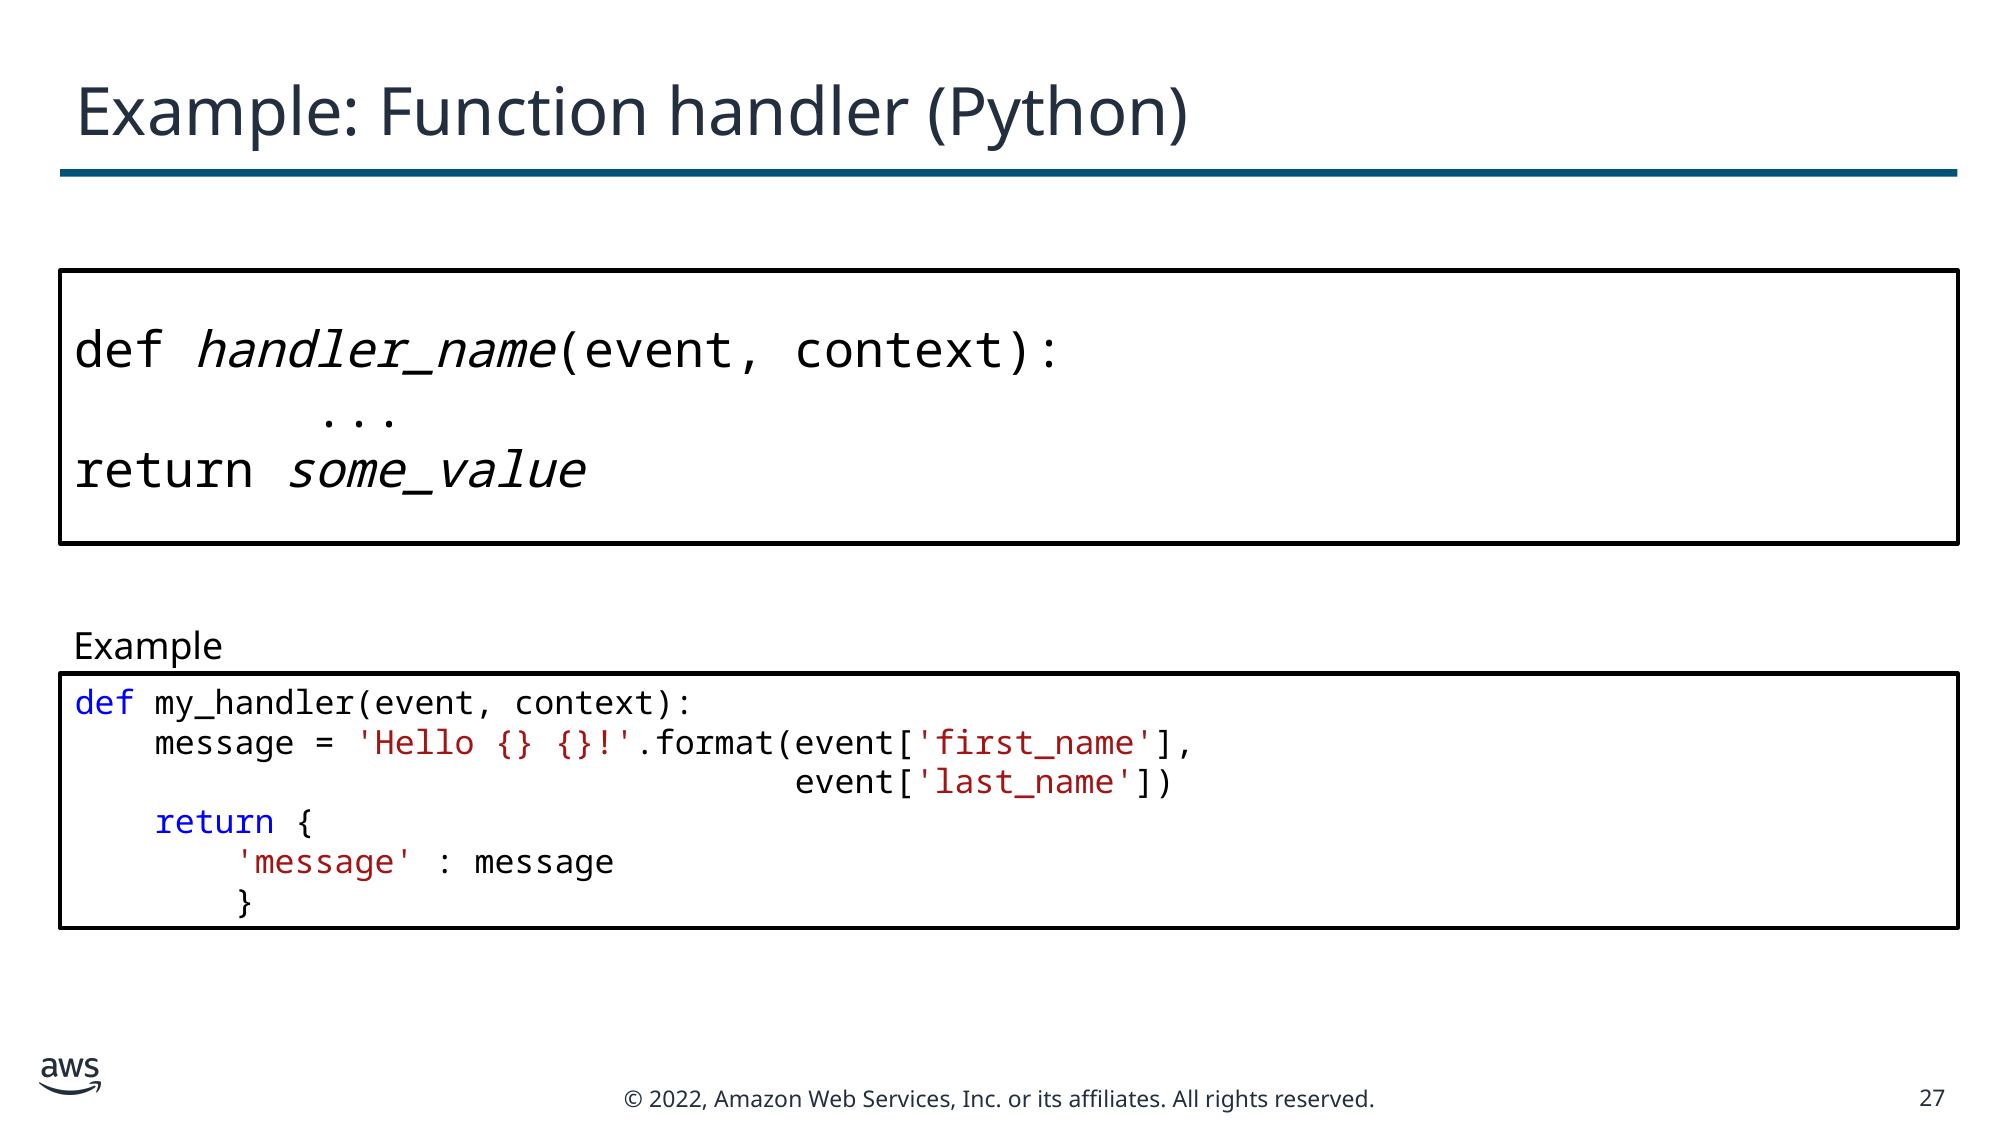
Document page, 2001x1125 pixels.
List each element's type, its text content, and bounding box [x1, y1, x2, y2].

picture [39, 1058, 101, 1095]
text_box def my_handler(event, context): message = 'Hello {} {}!'.format(event['first_name'], event['last_name']) return { 'message' : message } [59, 673, 1959, 929]
slide_number 27 [1881, 1077, 1961, 1121]
text_box Example [58, 614, 239, 675]
title Example: Function handler (Python) [60, 49, 1958, 170]
text_box def handler_name(event, context): ... return some_value [59, 270, 1959, 544]
